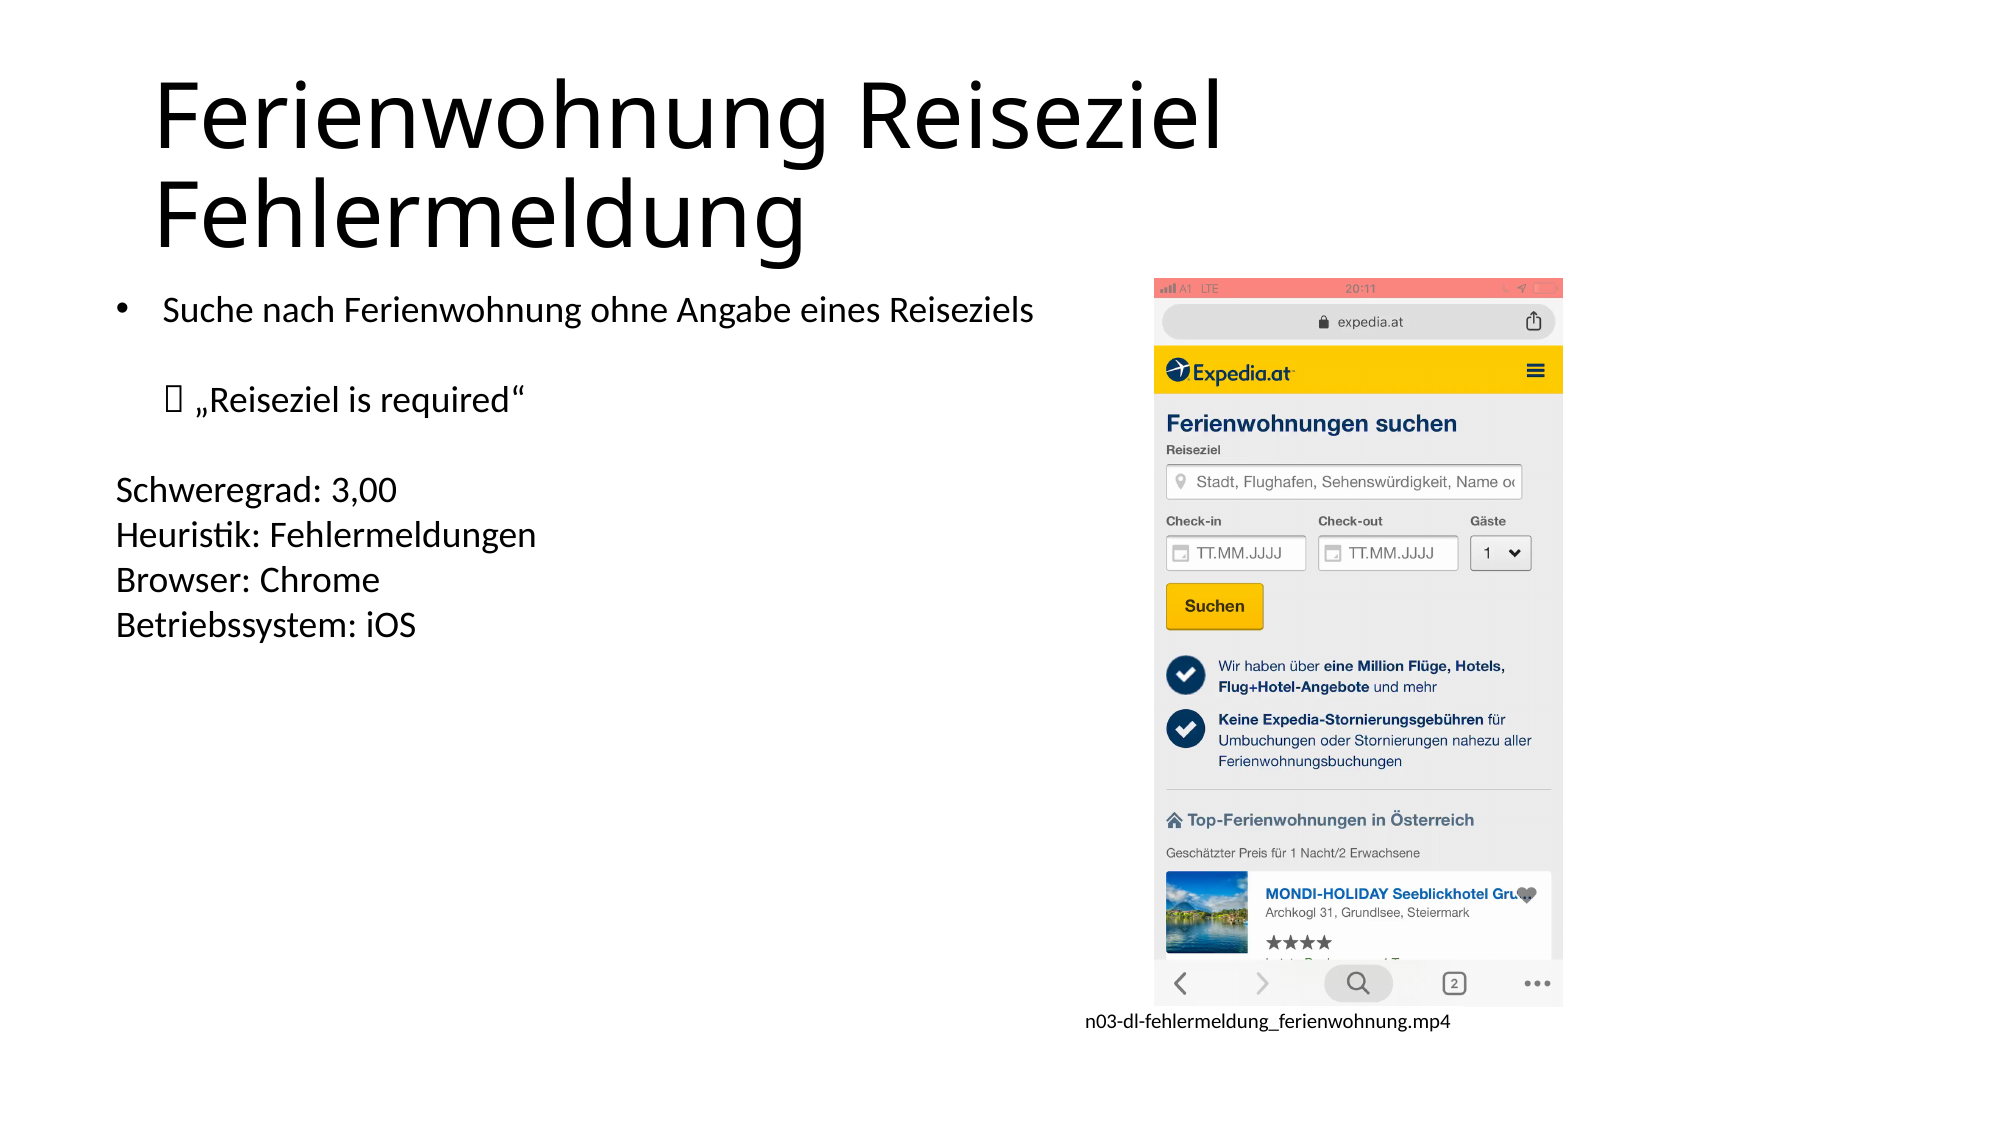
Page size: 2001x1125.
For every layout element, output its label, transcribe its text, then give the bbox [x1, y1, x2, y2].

table_header n03-dl-fehlermeldung_ferienwohnung.mp4 [1086, 1008, 1463, 1033]
text_box Suche nach Ferienwohnung ohne Angabe eines Reiseziels  „Reiseziel is required“ Schweregrad: 3,00 Heuristik: Fehlermeldungen Browser: Chrome Betriebssystem: iOS [101, 277, 1057, 652]
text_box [1153, 277, 1564, 1007]
title Ferienwohnung Reiseziel Fehlermeldung [137, 59, 1863, 278]
